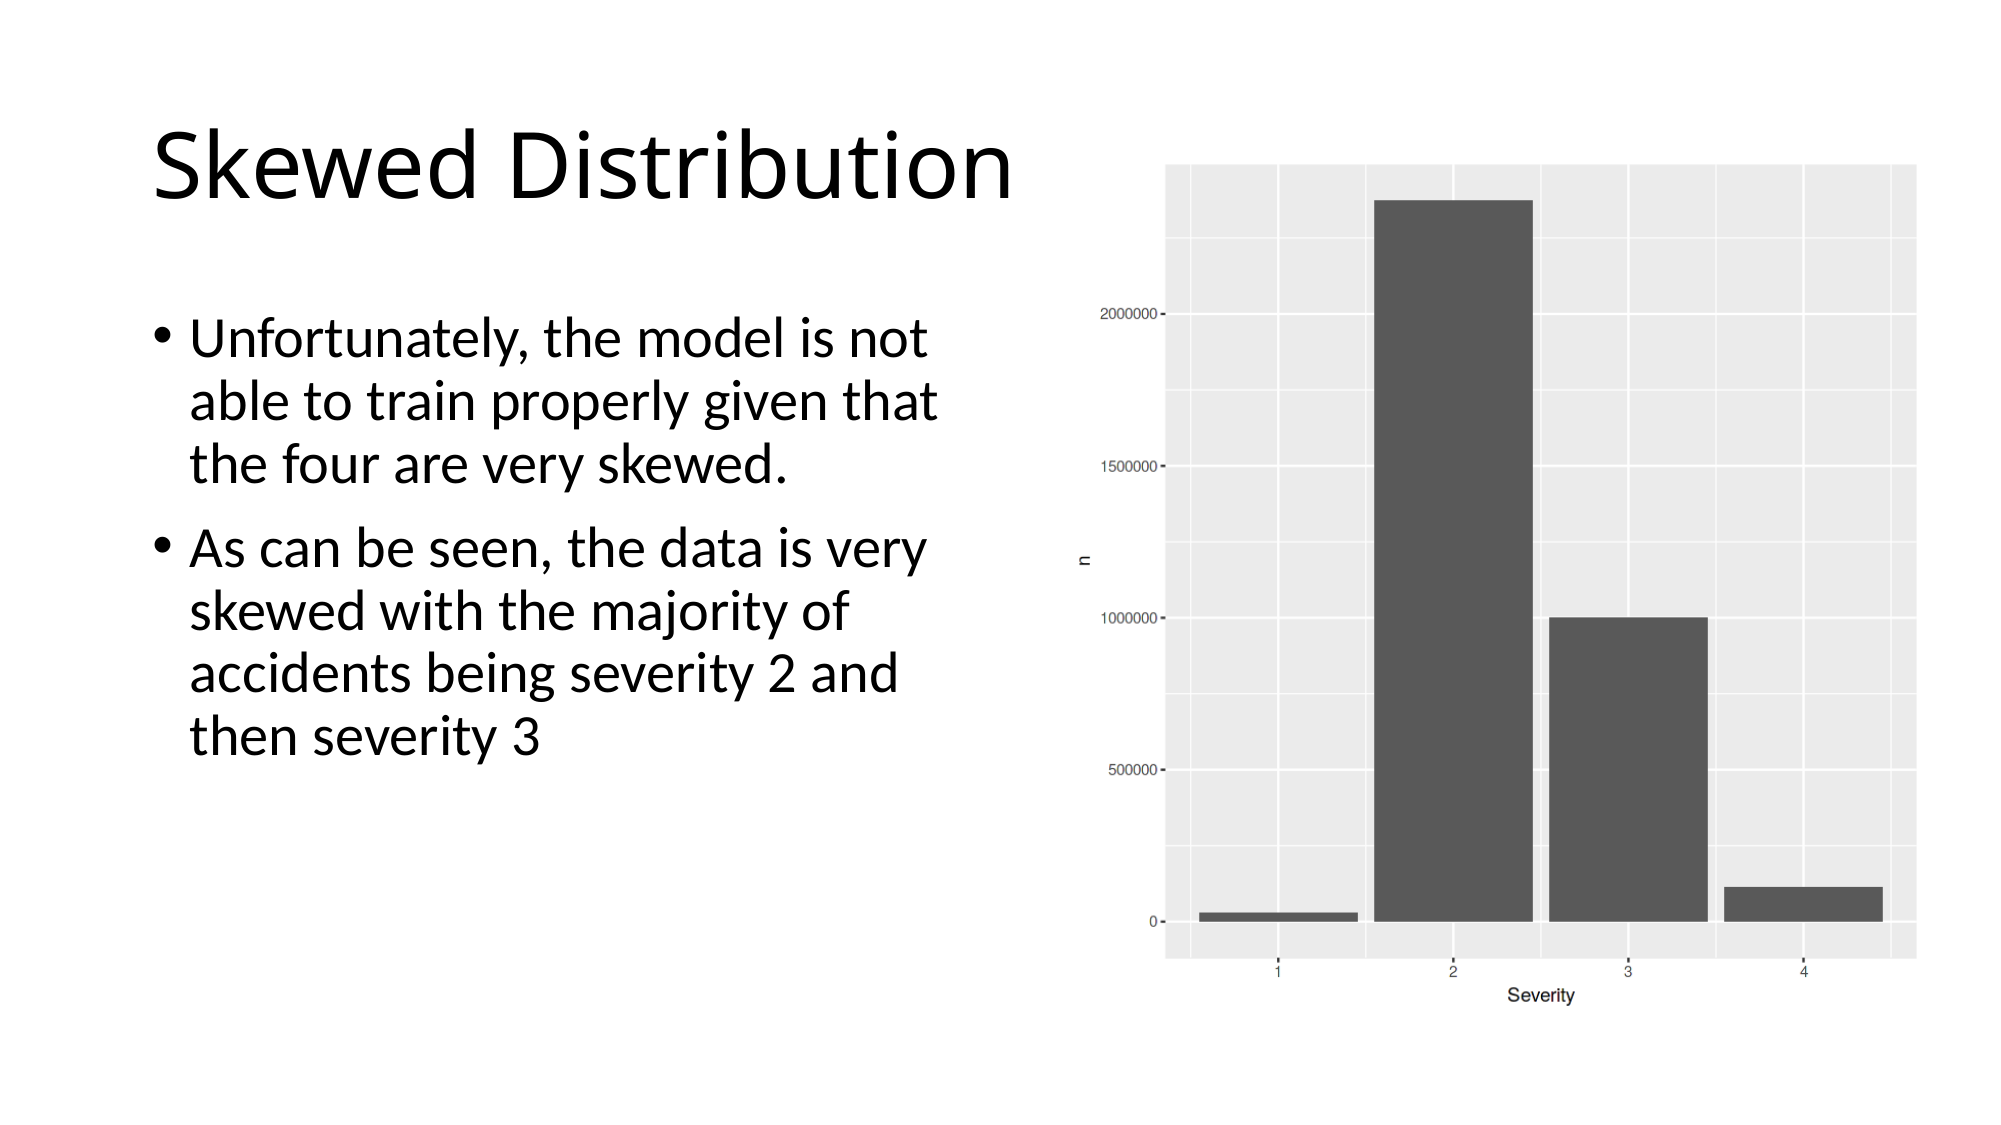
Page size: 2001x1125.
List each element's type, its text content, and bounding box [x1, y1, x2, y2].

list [1056, 149, 1979, 1014]
title Skewed Distribution [137, 59, 1863, 278]
list Unfortunately, the model is not able to train properly given that the four are very skewed. As can be seen, the data is very skewed with the majority of accidents being severity 2 and then severity 3 [137, 299, 988, 1014]
